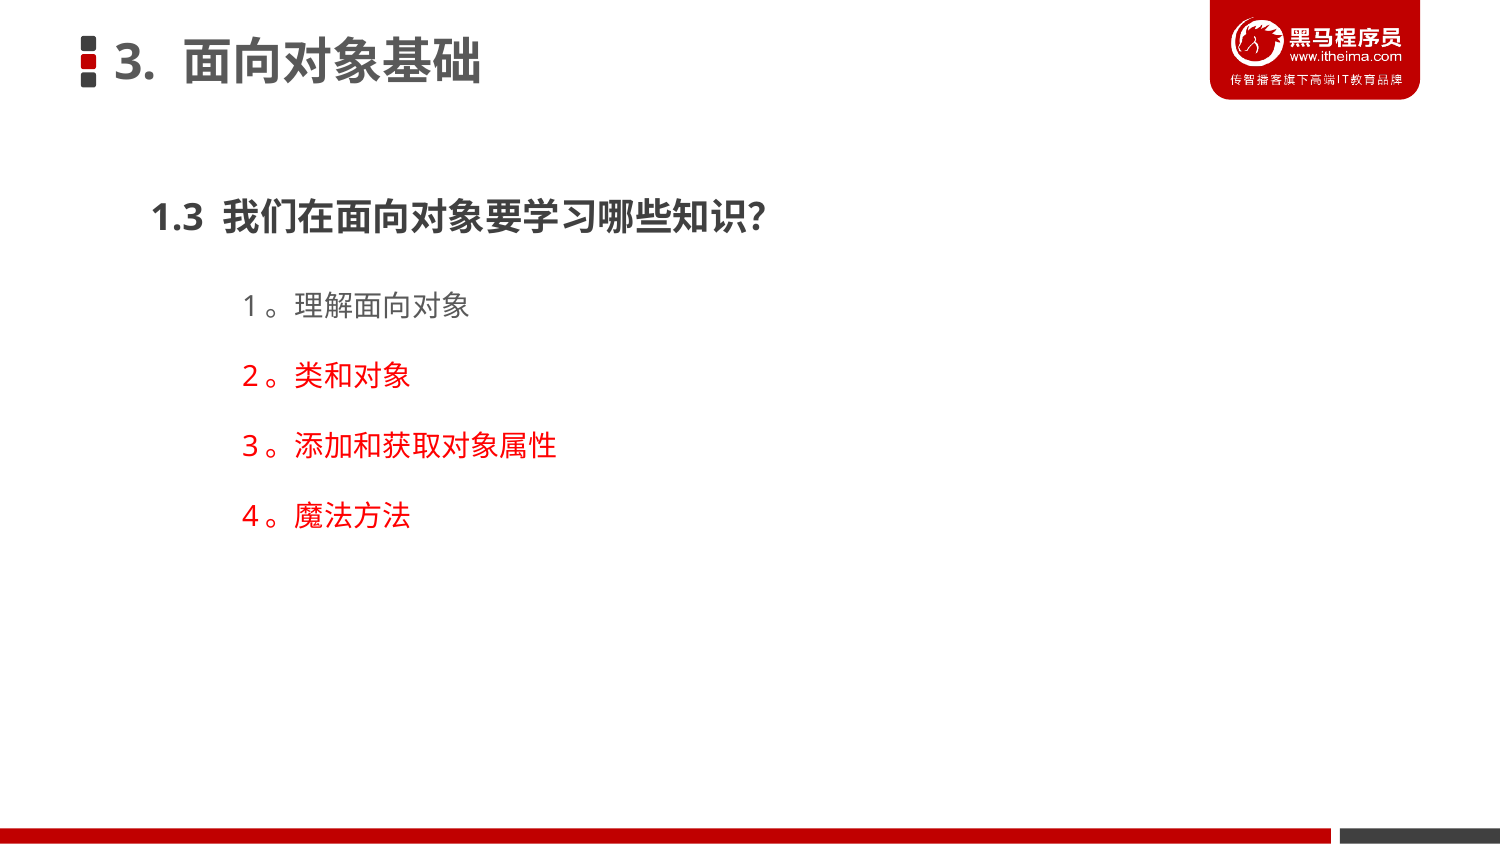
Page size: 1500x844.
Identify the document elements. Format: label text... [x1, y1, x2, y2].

text_box 1。理解面向对象 2。类和对象 3。添加和获取对象属性 4。魔法方法 [227, 280, 574, 540]
text_box 3. 面向对象基础 [103, 0, 987, 130]
text_box 1.3 我们在面向对象要学习哪些知识？ [135, 185, 1069, 246]
picture [1212, 8, 1421, 94]
